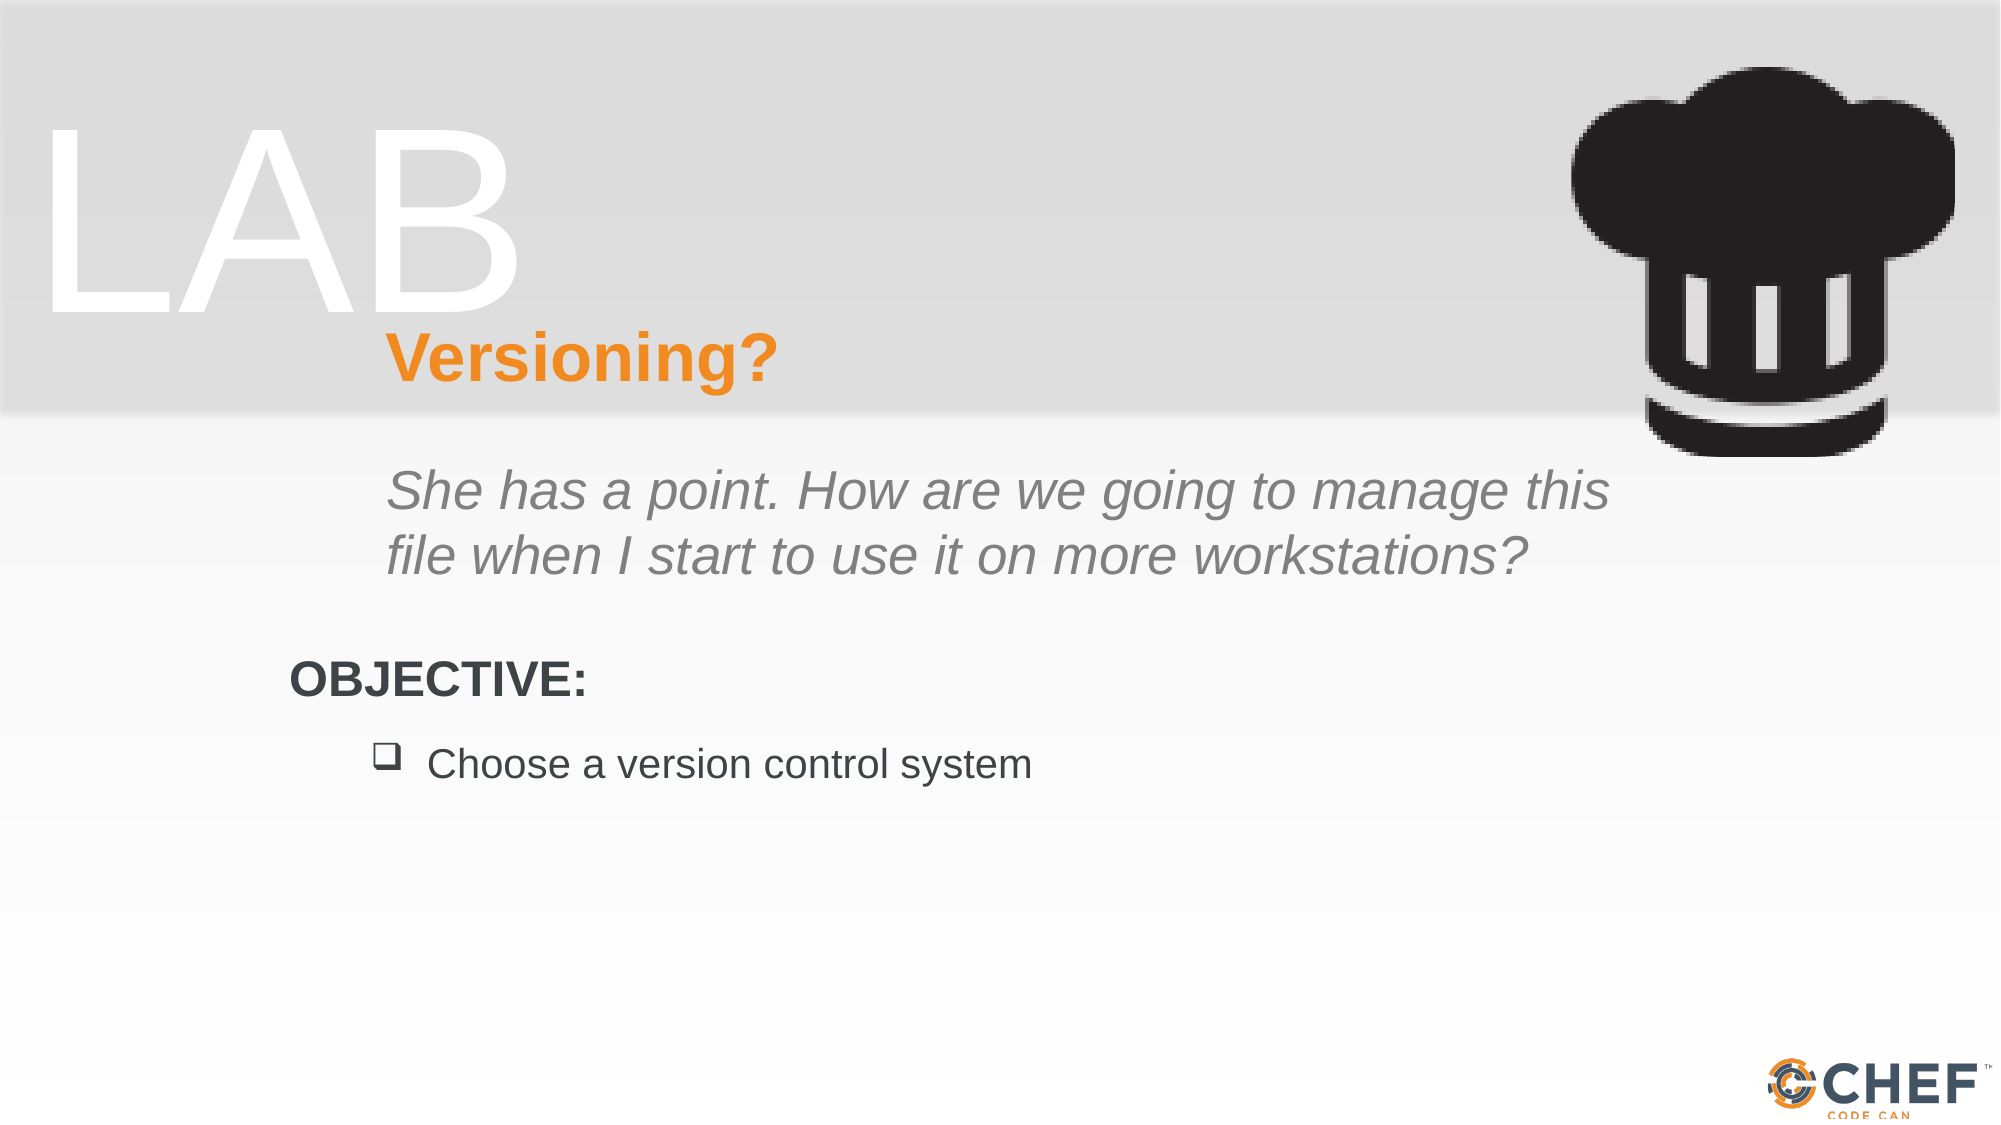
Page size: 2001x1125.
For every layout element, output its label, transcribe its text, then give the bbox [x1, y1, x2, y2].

title Versioning? [370, 307, 1721, 412]
list Choose a version control system [370, 736, 1764, 1054]
list She has a point. How are we going to manage this file when I start to use it on more workstations? [371, 426, 1647, 614]
